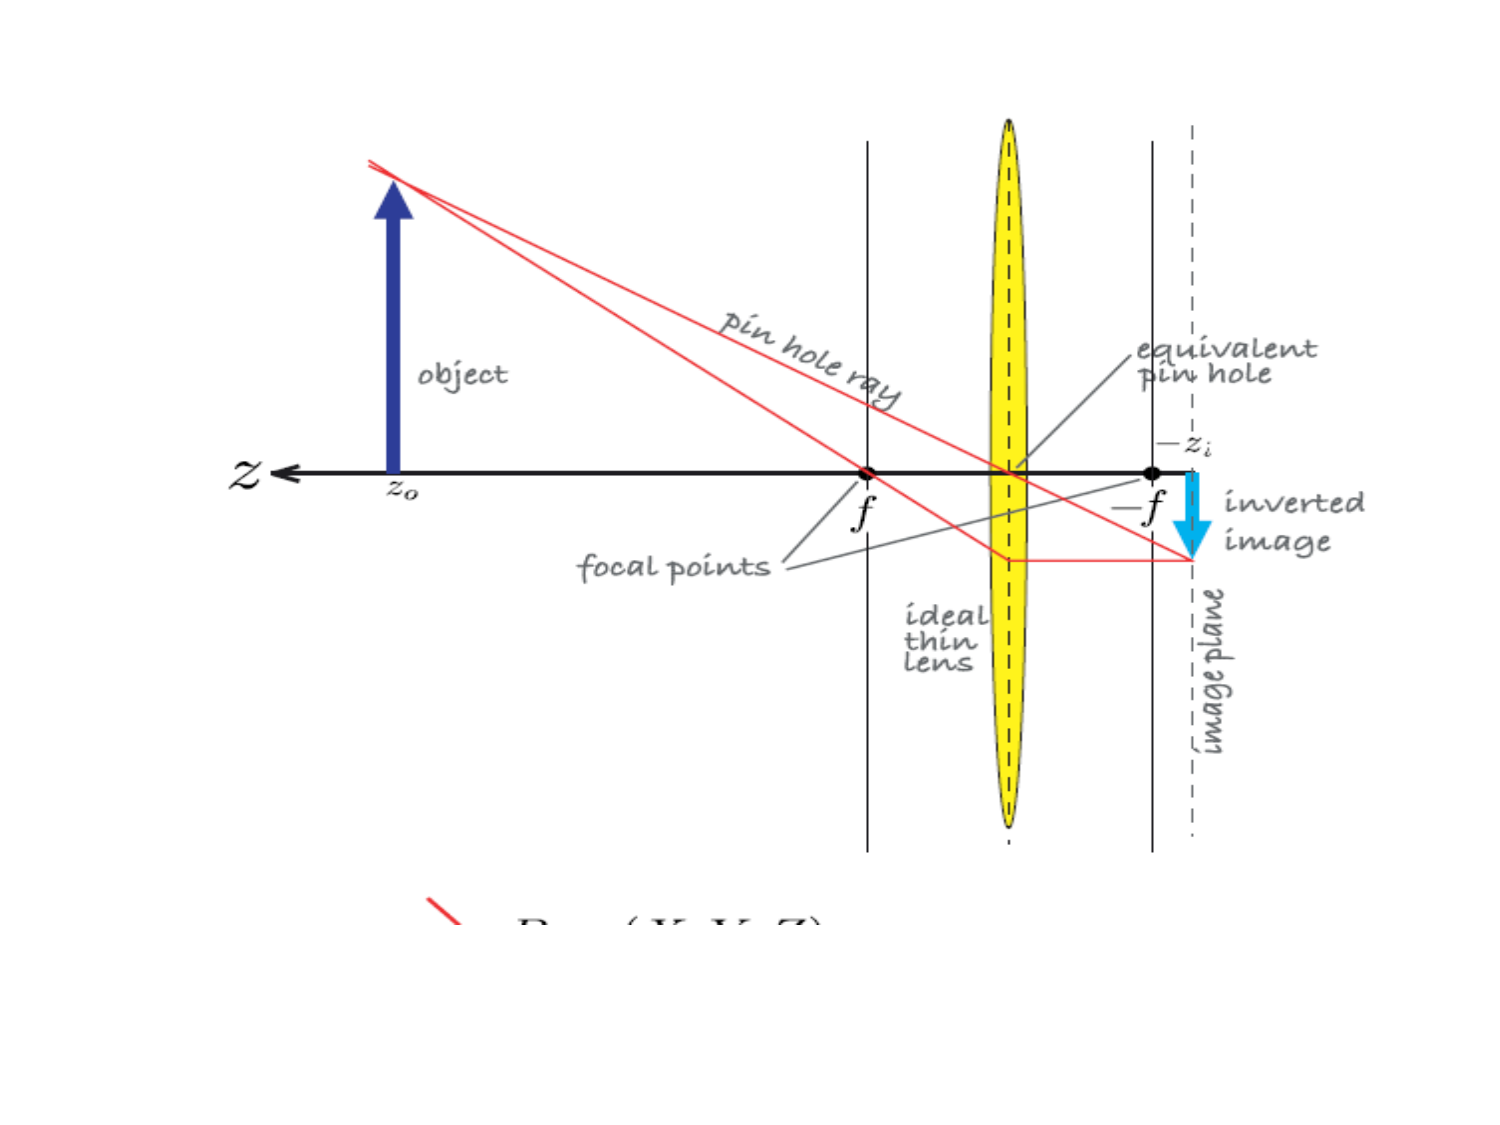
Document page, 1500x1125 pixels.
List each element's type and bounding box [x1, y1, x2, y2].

picture [49, 102, 1413, 926]
